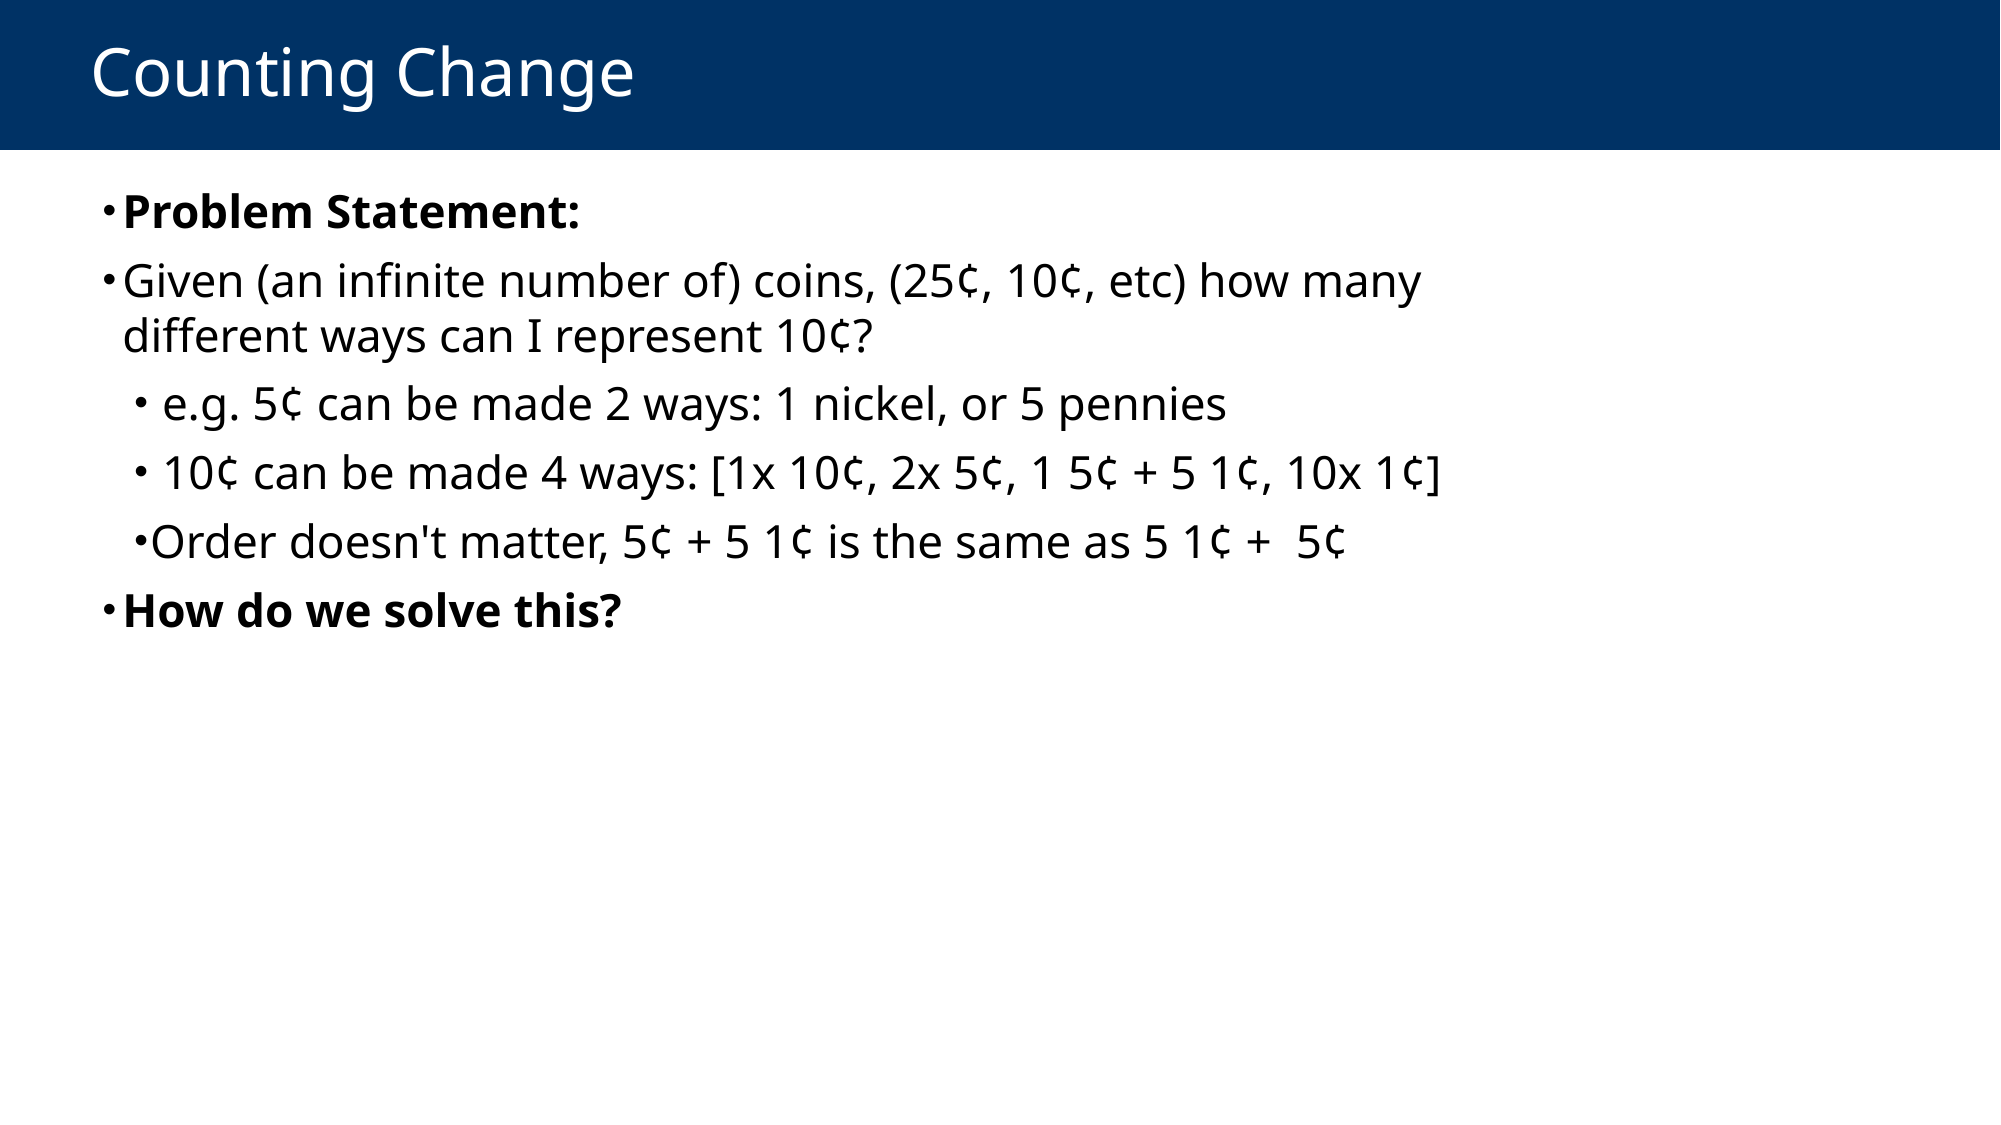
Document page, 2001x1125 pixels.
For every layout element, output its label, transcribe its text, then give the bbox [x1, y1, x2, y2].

list Problem Statement: Given (an infinite number of) coins, (25¢, 10¢, etc) how many different ways can I represent 10¢? e.g. 5¢ can be made 2 ways: 1 nickel, or 5 pennies 10¢ can be made 4 ways: [1x 10¢, 2x 5¢, 1 5¢ + 5 1¢, 10x 1¢] Order doesn't matter, 5¢ + 5 1¢ is the same as 5 1¢ + 5¢ How do we solve this? [87, 174, 1525, 1038]
title Counting Change [0, 0, 2000, 152]
